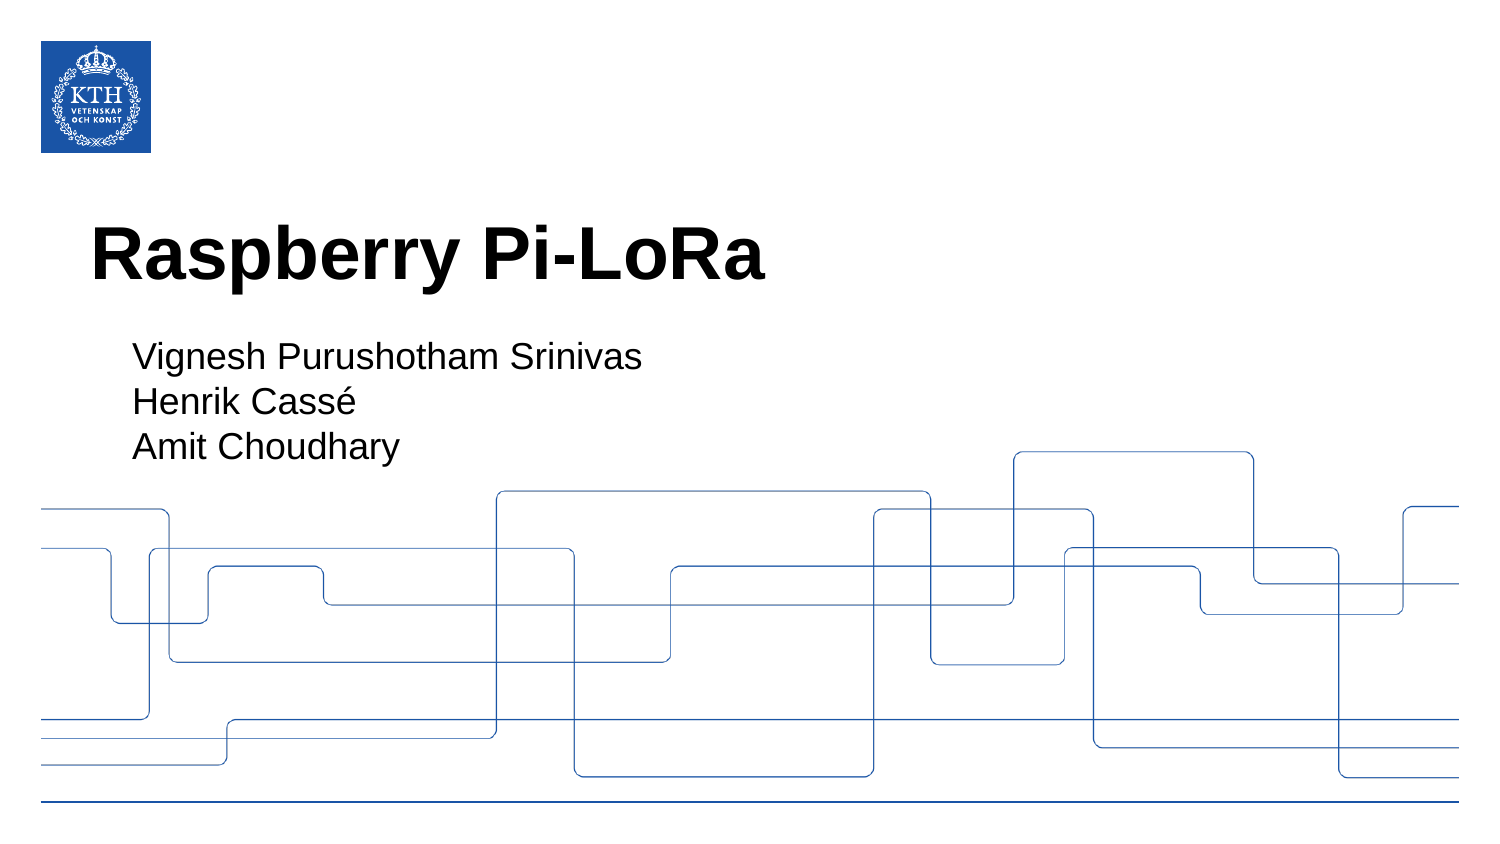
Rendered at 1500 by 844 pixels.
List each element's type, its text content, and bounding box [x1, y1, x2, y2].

title Raspberry Pi-LoRa [75, 207, 1418, 314]
text_box Vignesh Purushotham Srinivas Henrik Cassé Amit Choudhary [117, 324, 658, 474]
